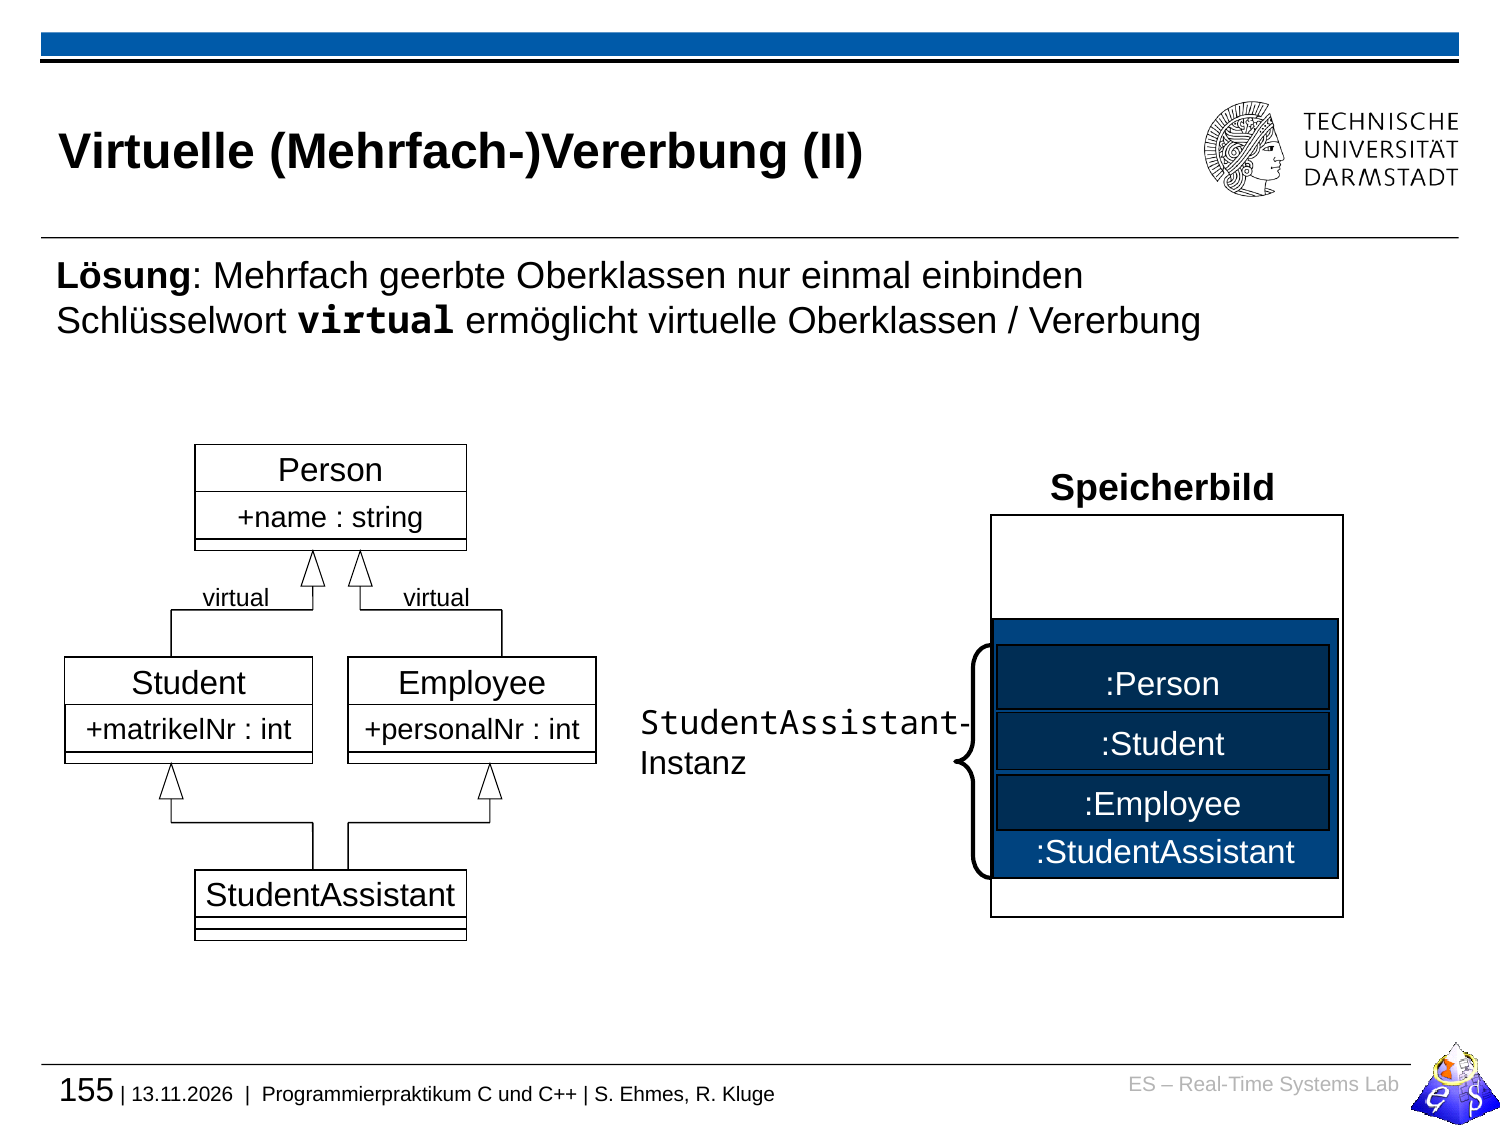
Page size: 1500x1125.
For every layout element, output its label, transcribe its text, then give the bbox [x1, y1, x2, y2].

title Virtuelle (Mehrfach-)Vererbung (II) [58, 80, 1187, 218]
text_box Lösung: Mehrfach geerbte Oberklassen nur einmal einbinden Schlüsselwort virtual ermöglicht virtuelle Oberklassen / Vererbung [41, 243, 1459, 386]
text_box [64, 444, 597, 941]
picture [1187, 84, 1483, 214]
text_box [636, 459, 1344, 918]
picture [1411, 1041, 1500, 1125]
